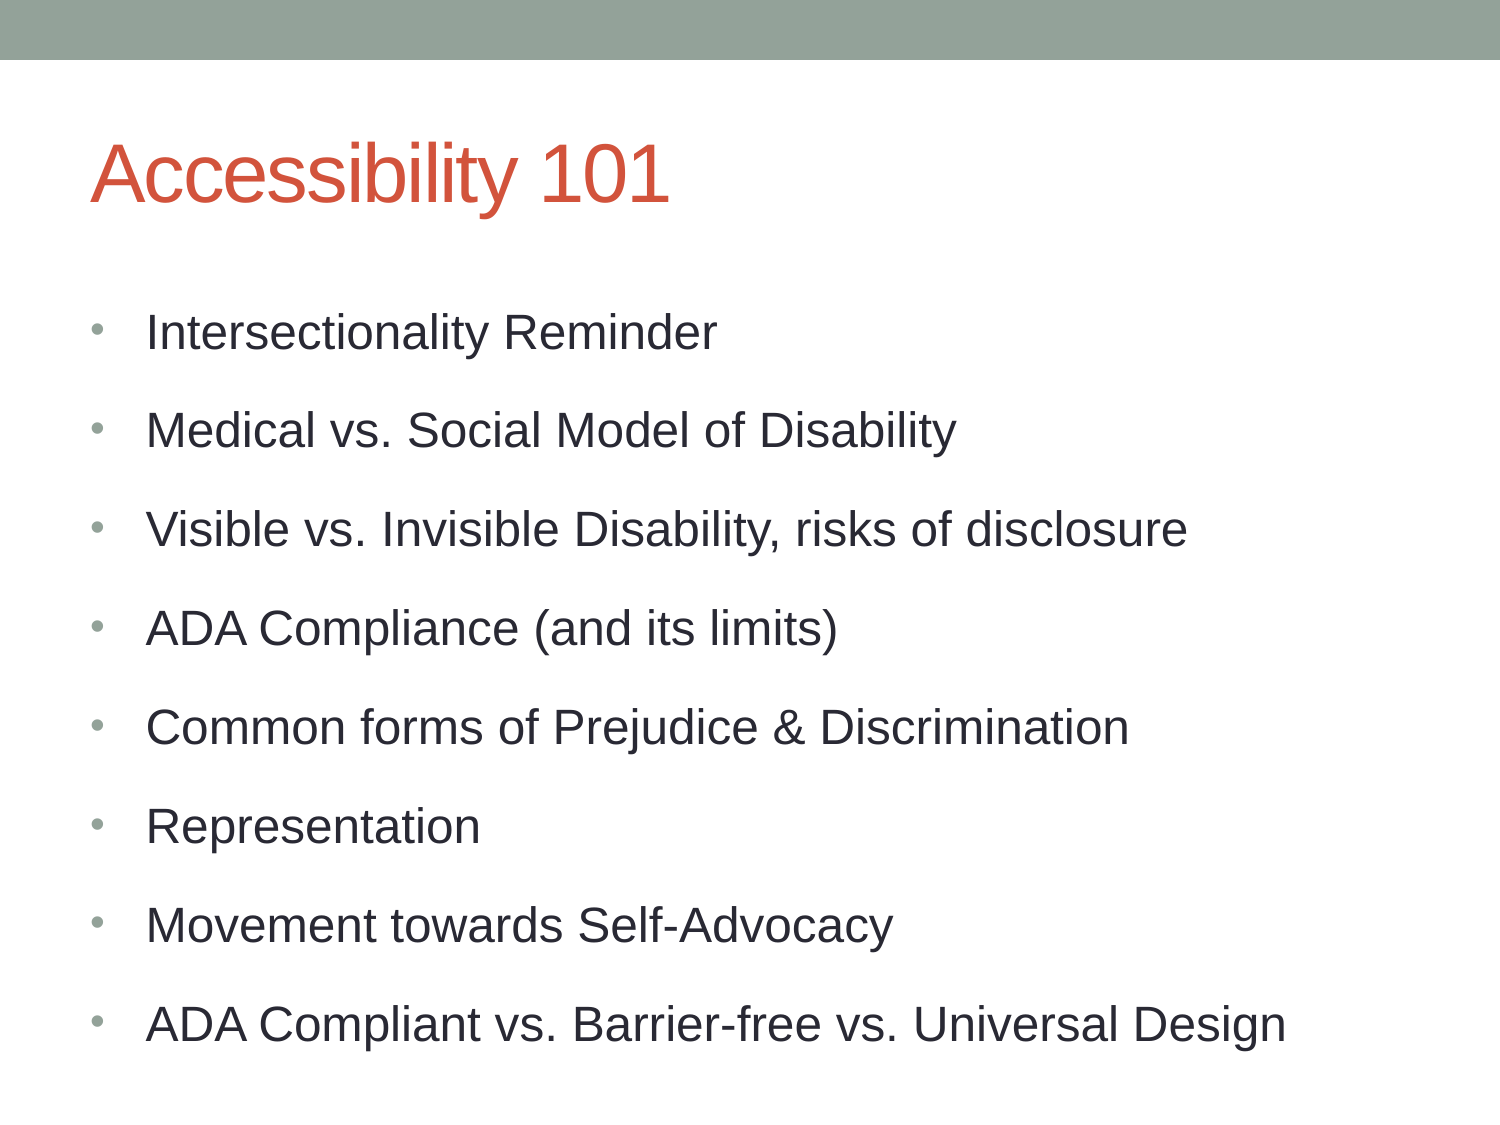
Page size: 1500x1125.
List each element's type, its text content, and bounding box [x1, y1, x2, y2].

title Accessibility 101 [75, 87, 1425, 250]
list Intersectionality Reminder Medical vs. Social Model of Disability Visible vs. Invisible Disability, risks of disclosure ADA Compliance (and its limits) Common forms of Prejudice & Discrimination Representation Movement towards Self-Advocacy ADA Compliant vs. Barrier-free vs. Universal Design [75, 262, 1425, 1063]
